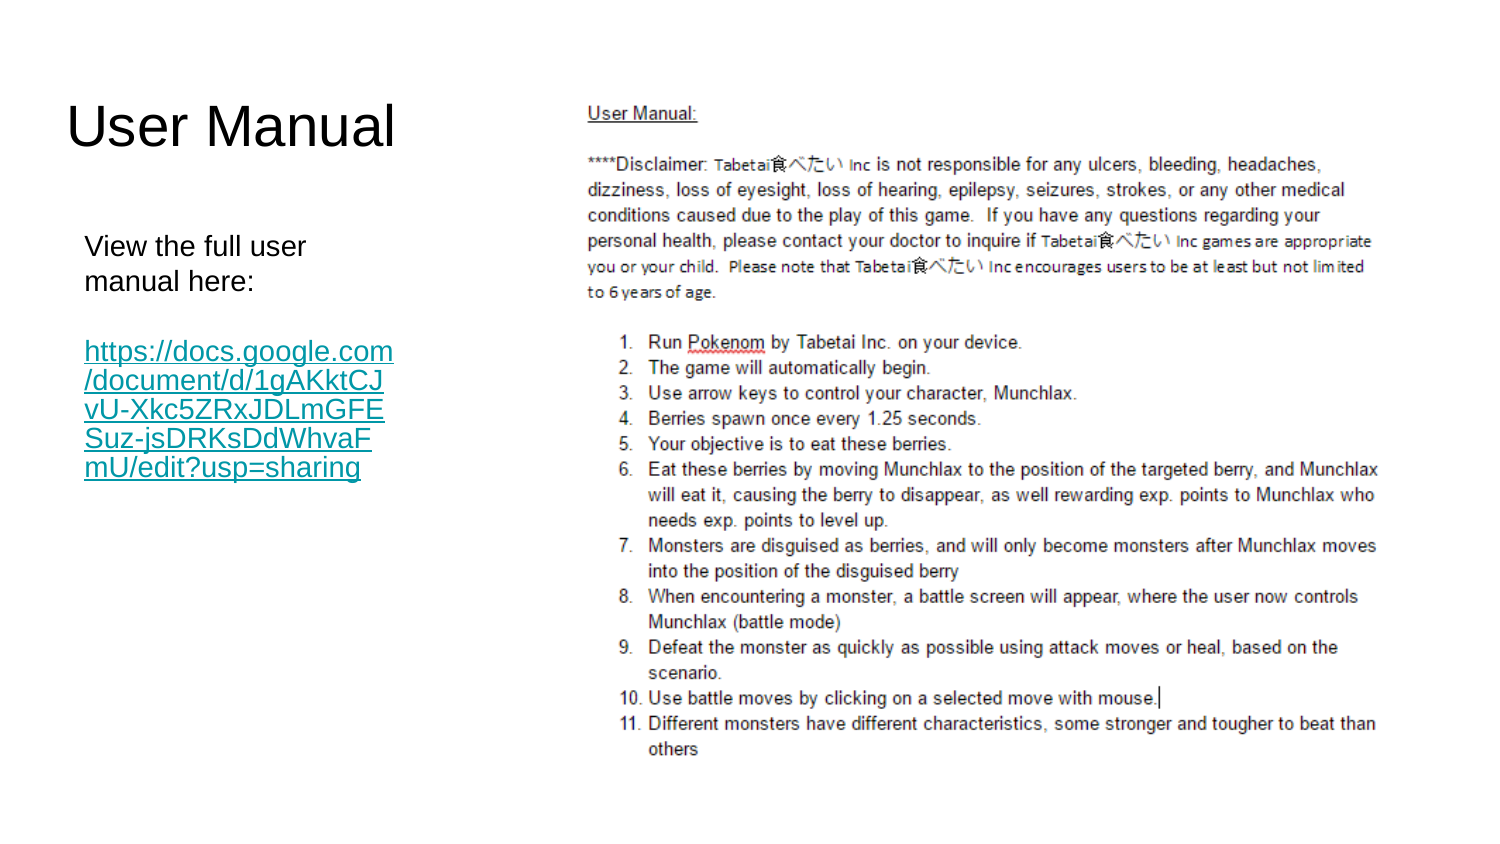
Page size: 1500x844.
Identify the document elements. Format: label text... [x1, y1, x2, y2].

picture [482, 72, 1500, 812]
text_box View the full user manual here: https://docs.google.com/document/d/1gAKktCJvU-Xkc5ZRxJDLmGFESuz-jsDRKsDdWhvaFmU/edit?usp=sharing [69, 211, 411, 651]
title User Manual [51, 72, 481, 167]
